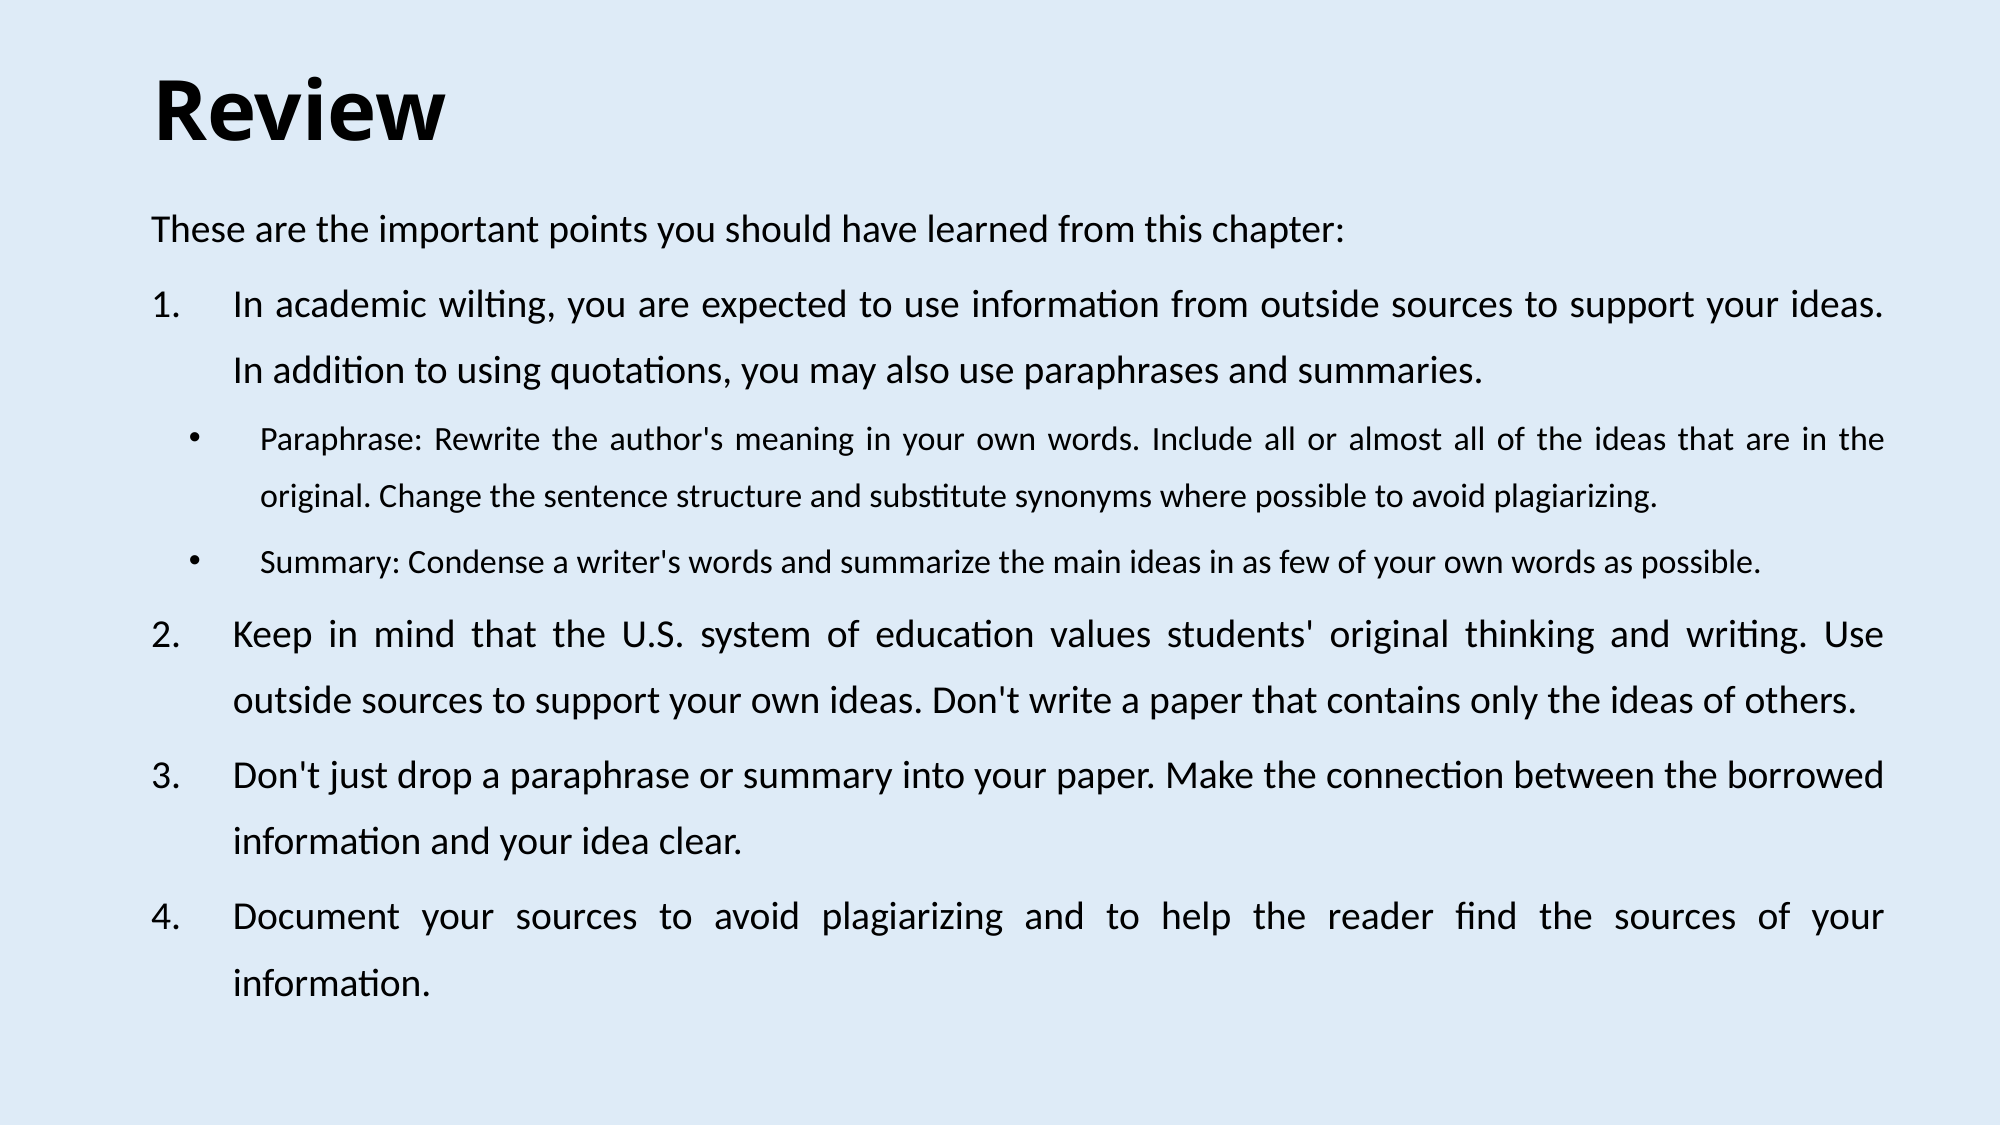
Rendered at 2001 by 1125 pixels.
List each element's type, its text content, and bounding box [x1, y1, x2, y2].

list These are the important points you should have learned from this chapter: In academic wilting, you are expected to use information from outside sources to support your ideas. In addition to using quotations, you may also use paraphrases and summaries. Paraphrase: Rewrite the author's meaning in your own words. Include all or almost all of the ideas that are in the original. Change the sentence structure and substitute synonyms where possible to avoid plagiarizing. Summary: Condense a writer's words and summarize the main ideas in as few of your own words as possible. Keep in mind that the U.S. system of education values students' original thinking and writing. Use outside sources to support your own ideas. Don't write a paper that contains only the ideas of others. Don't just drop a paraphrase or summary into your paper. Make the connection between the borrowed information and your idea clear. Document your sources to avoid plagiarizing and to help the reader find the sources of your information. [136, 176, 1902, 1049]
title Review [137, 55, 1863, 172]
